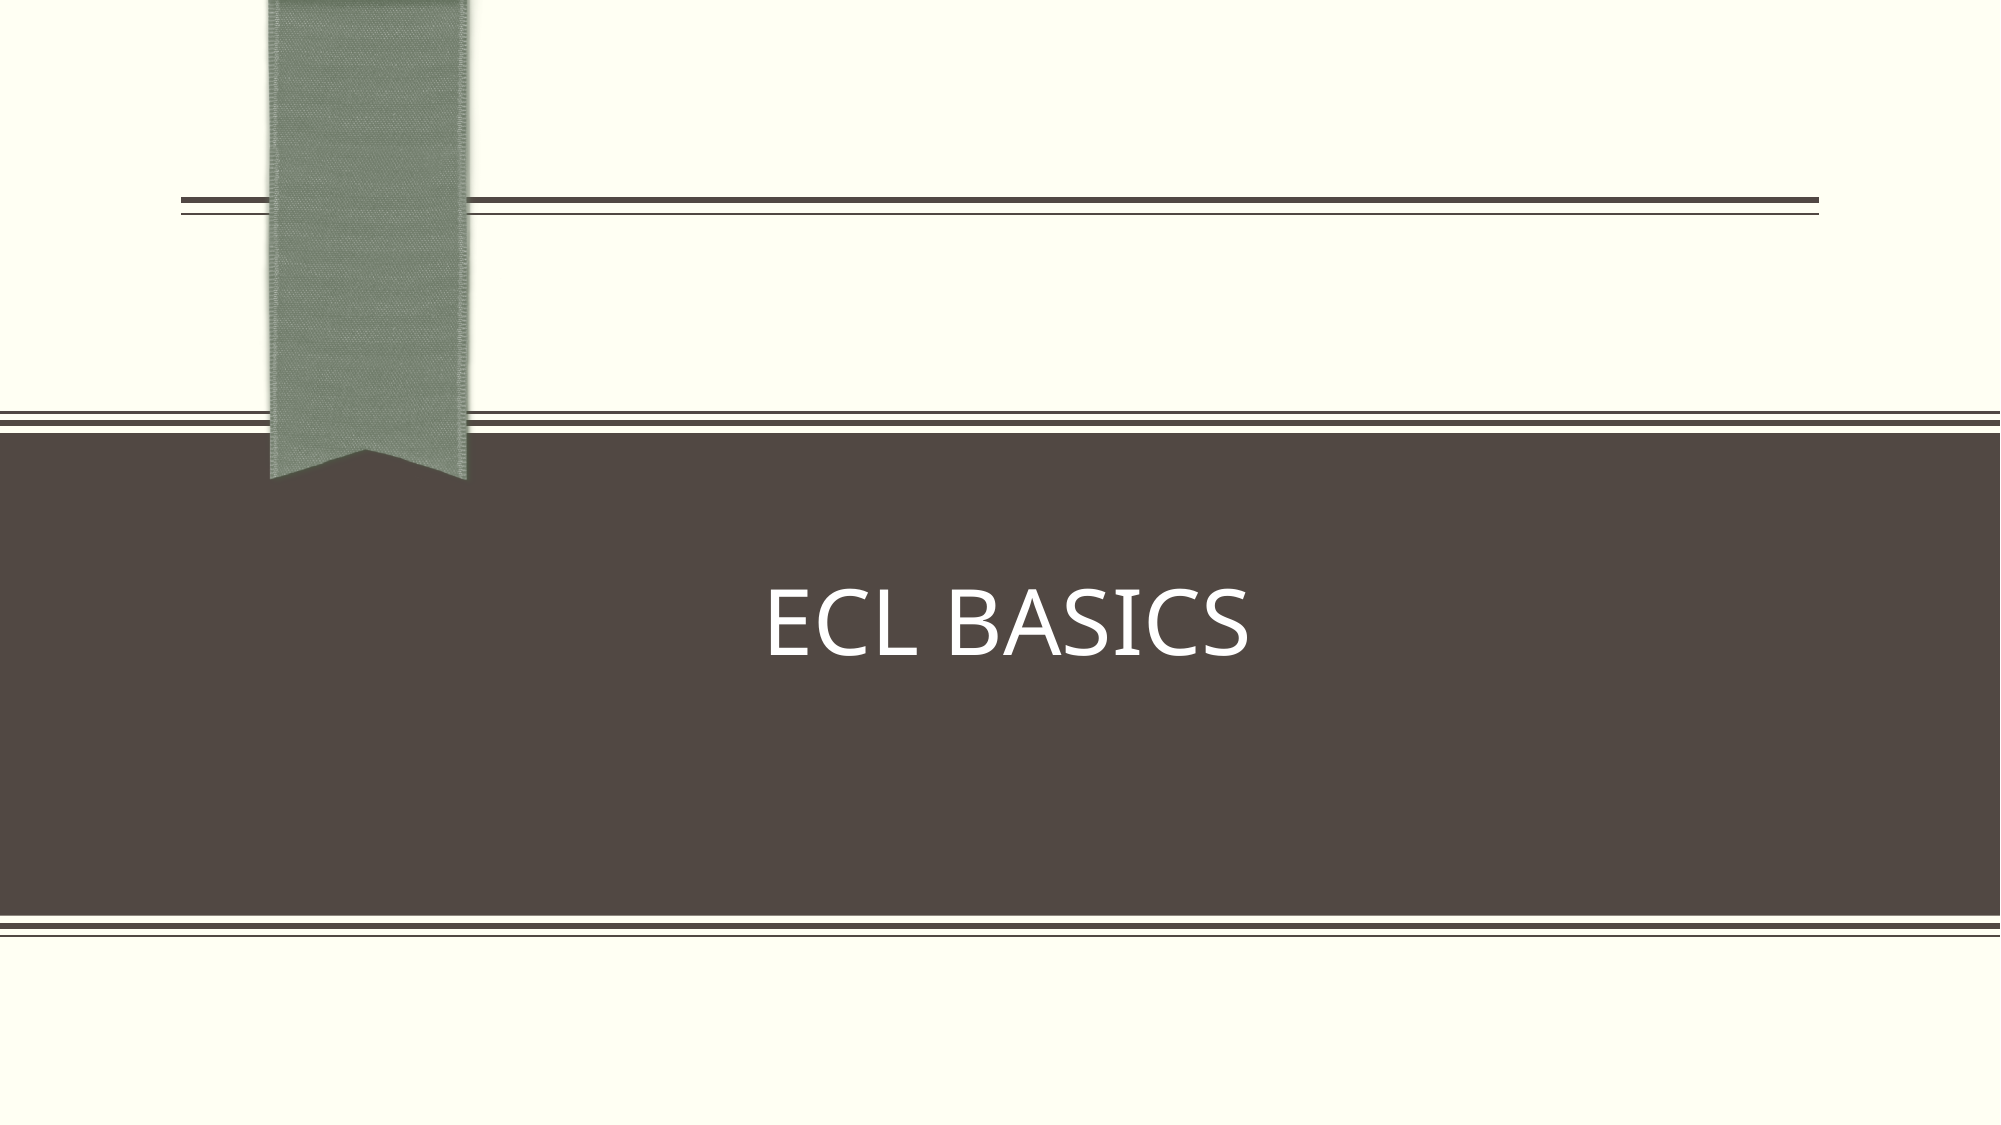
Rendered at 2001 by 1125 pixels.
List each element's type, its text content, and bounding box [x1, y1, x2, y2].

title ECL Basics [181, 487, 1834, 764]
